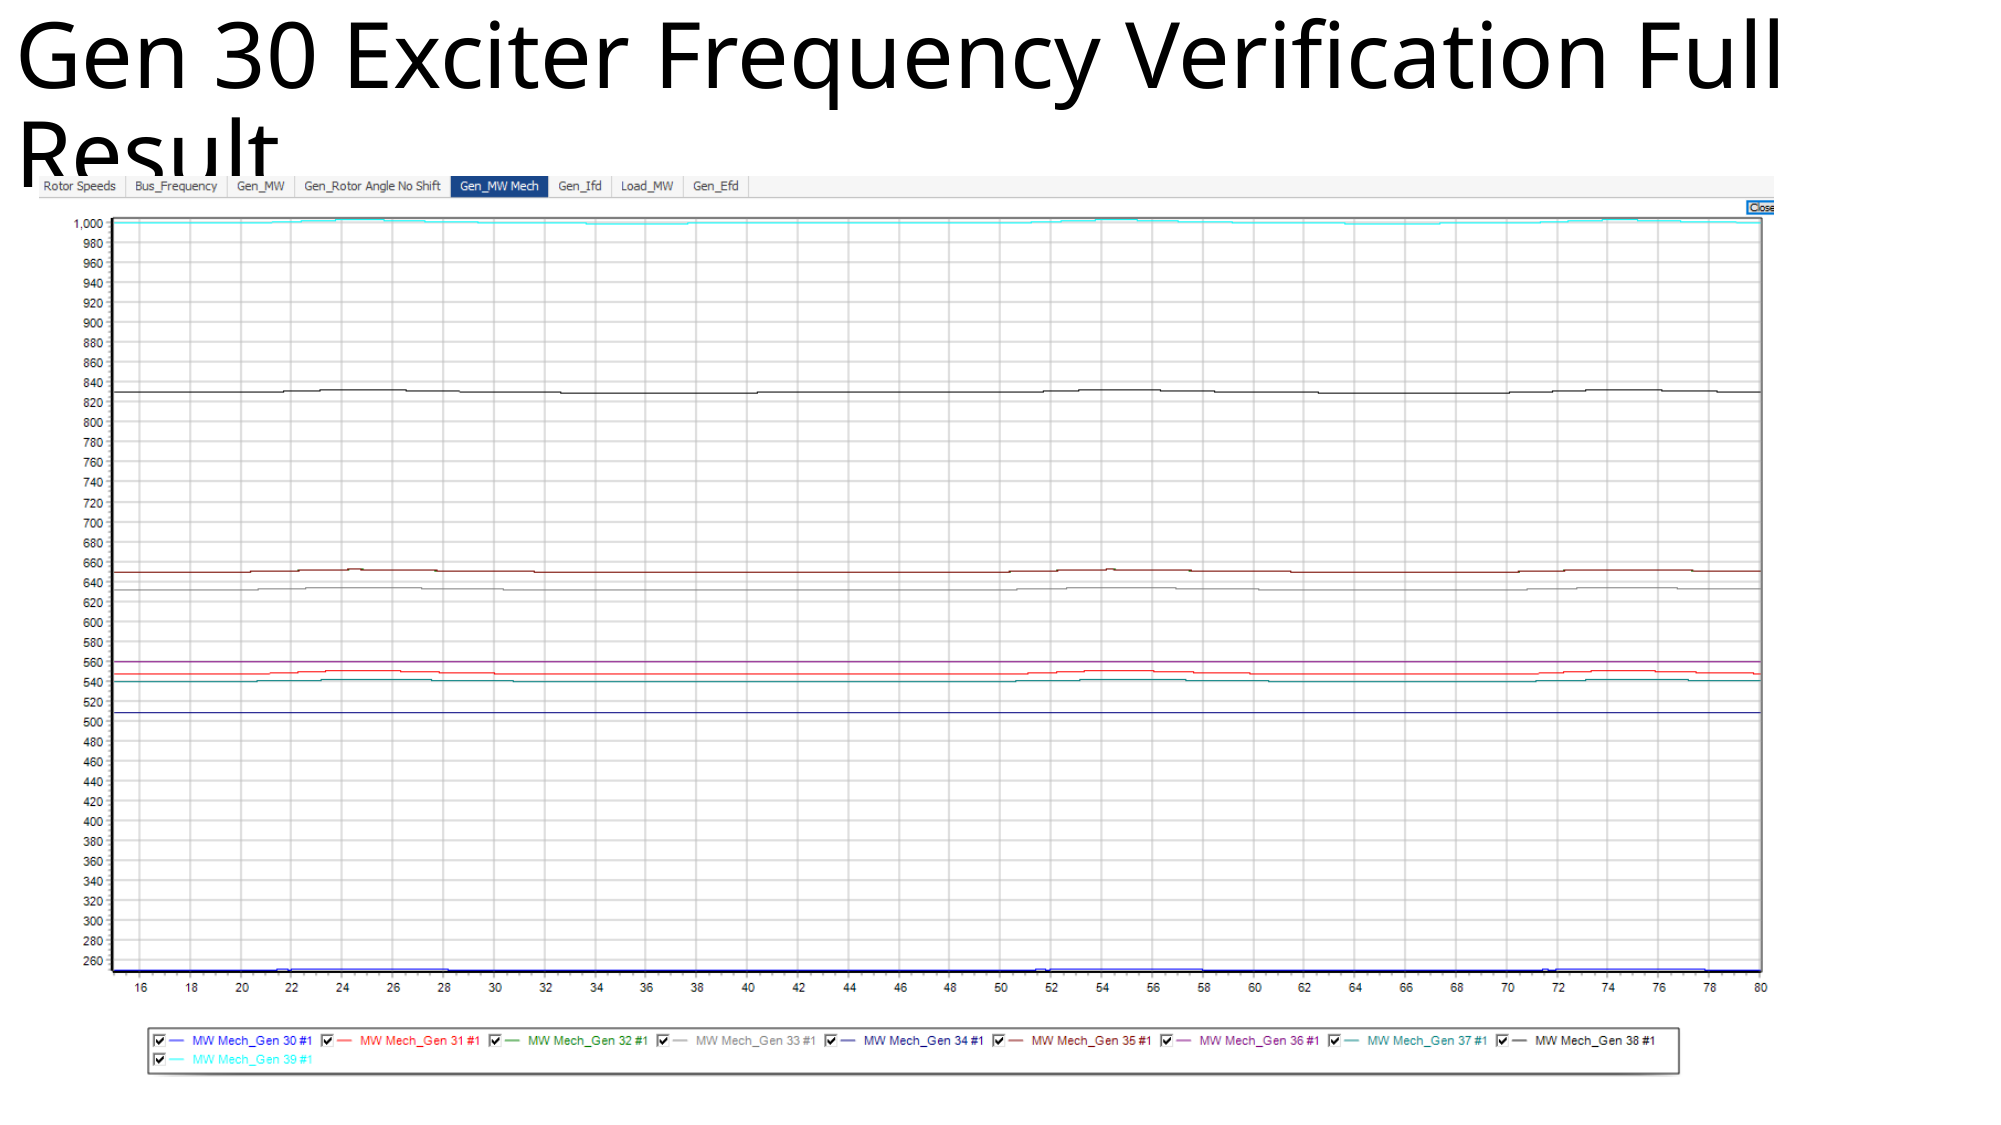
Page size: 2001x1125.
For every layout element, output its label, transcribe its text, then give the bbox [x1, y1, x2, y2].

title Gen 30 Exciter Frequency Verification Full Result [0, 0, 2000, 218]
picture [39, 176, 1774, 1088]
